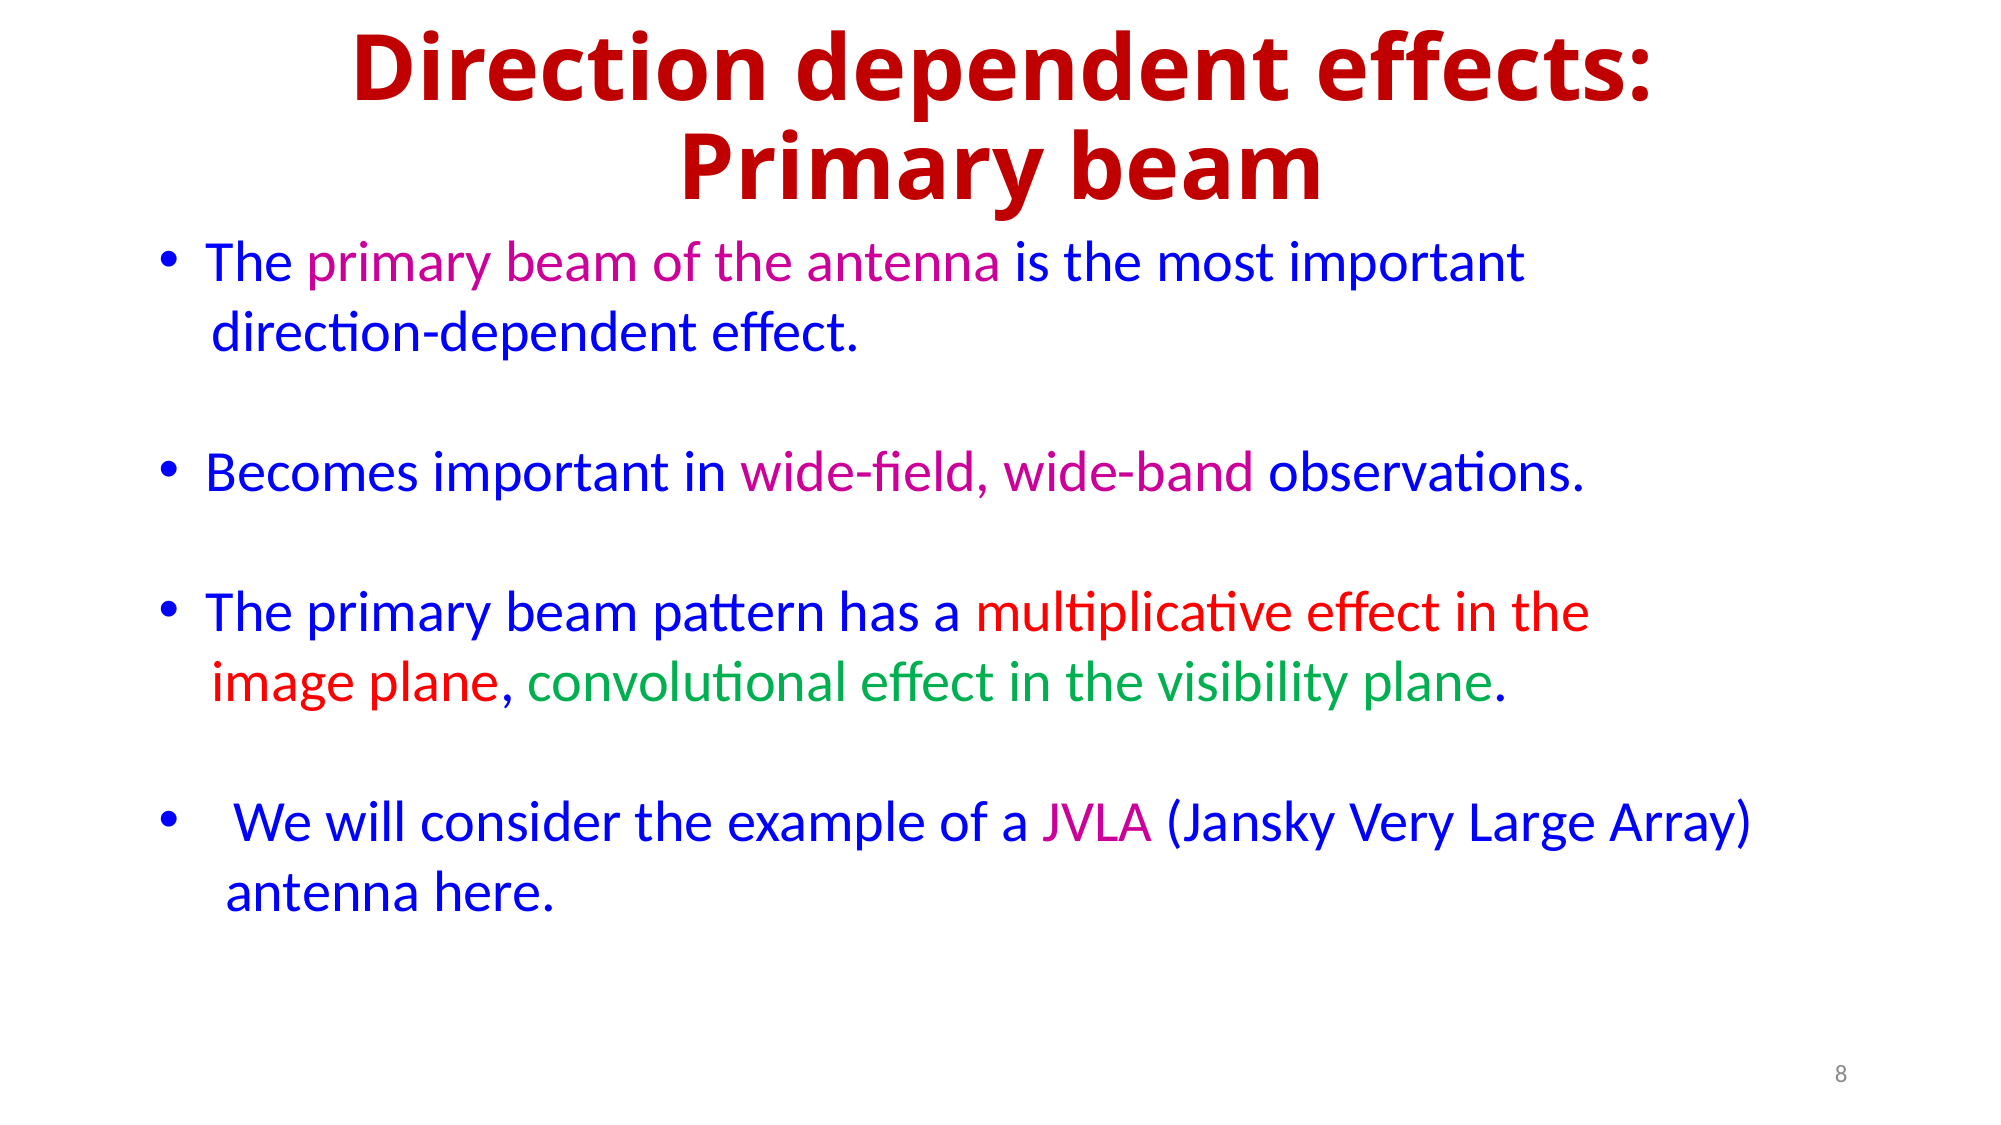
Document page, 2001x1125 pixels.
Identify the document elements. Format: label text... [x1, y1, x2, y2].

text_box The primary beam of the antenna is the most important direction-dependent effect. Becomes important in wide-field, wide-band observations. The primary beam pattern has a multiplicative effect in the image plane, convolutional effect in the visibility plane. We will consider the example of a JVLA (Jansky Very Large Array) antenna here. [143, 215, 1769, 931]
slide_number 8 [1412, 1042, 1863, 1103]
title Direction dependent effects: Primary beam [139, 23, 1865, 216]
